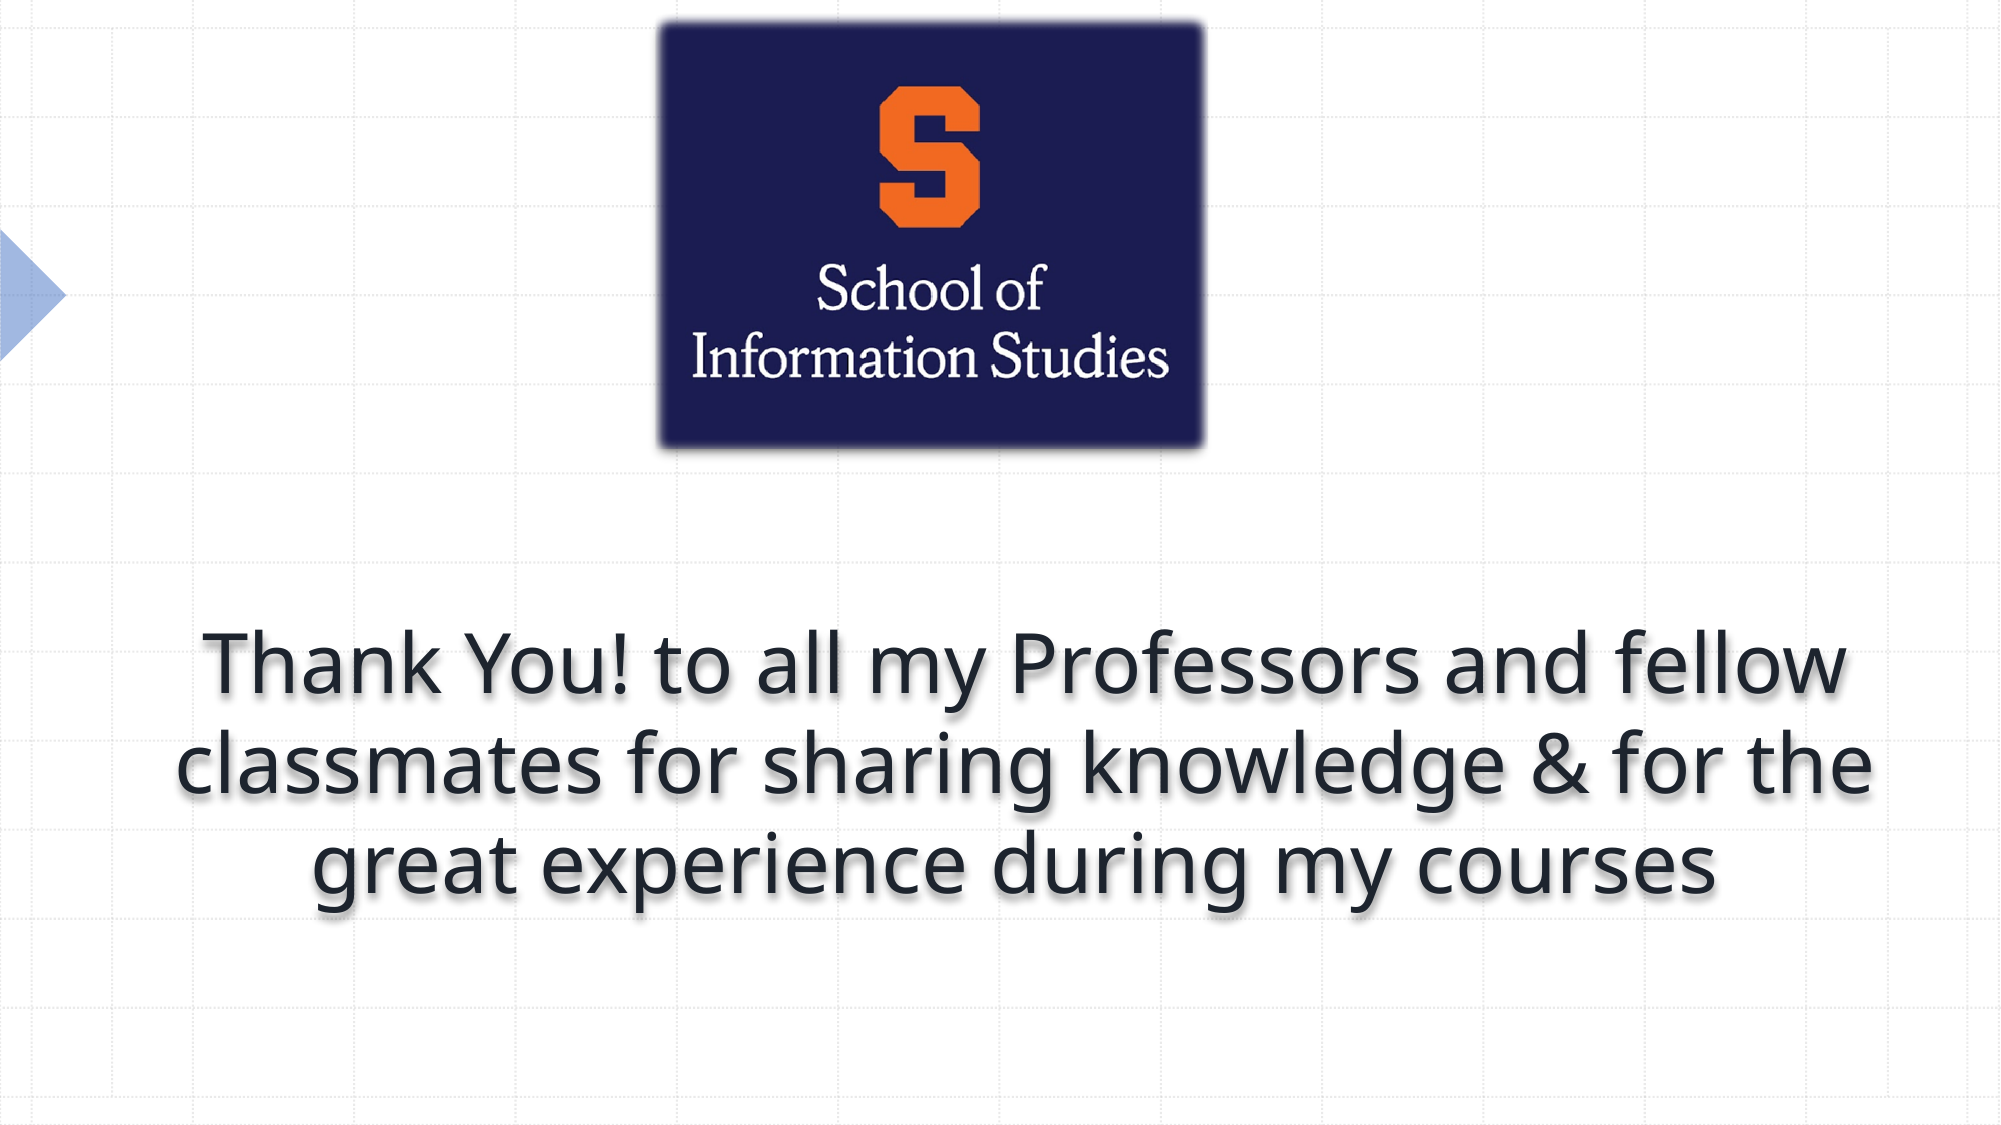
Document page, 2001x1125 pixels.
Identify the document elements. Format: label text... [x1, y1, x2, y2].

title Thank You! to all my Professors and fellow classmates for sharing knowledge & for the great experience during my courses [124, 541, 1927, 918]
picture [648, 10, 1213, 459]
